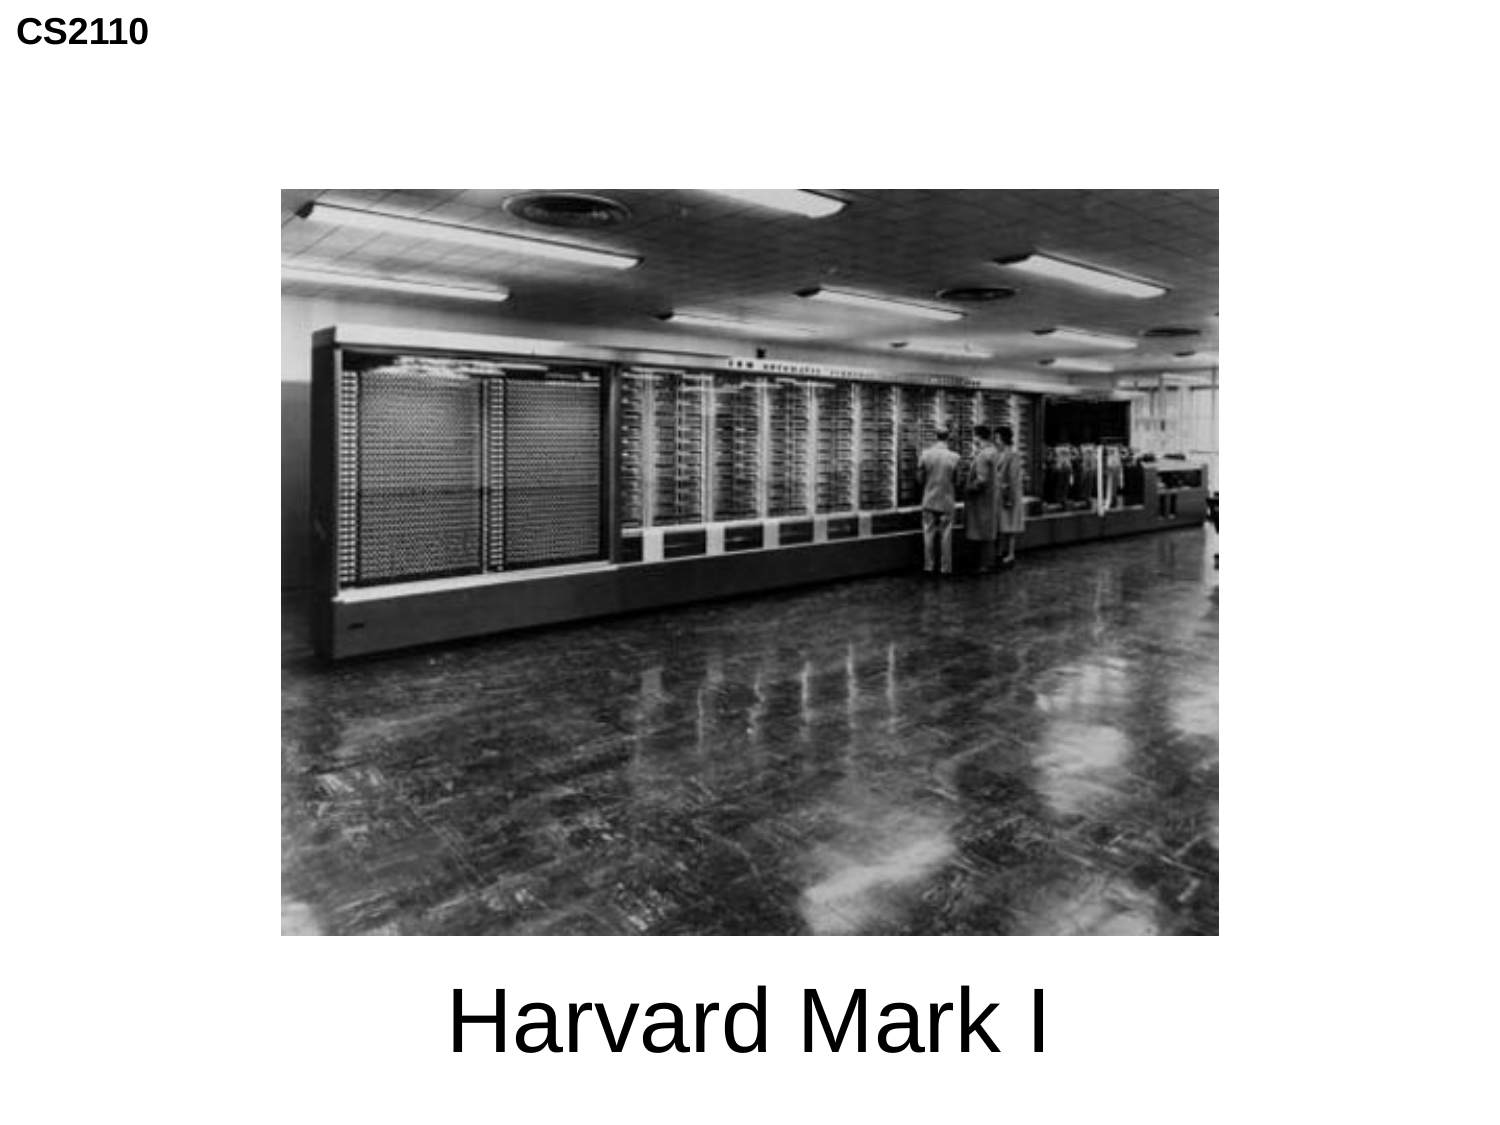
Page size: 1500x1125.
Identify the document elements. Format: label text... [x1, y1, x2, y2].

picture [281, 189, 1219, 936]
text_box Harvard Mark I [431, 953, 1069, 1078]
